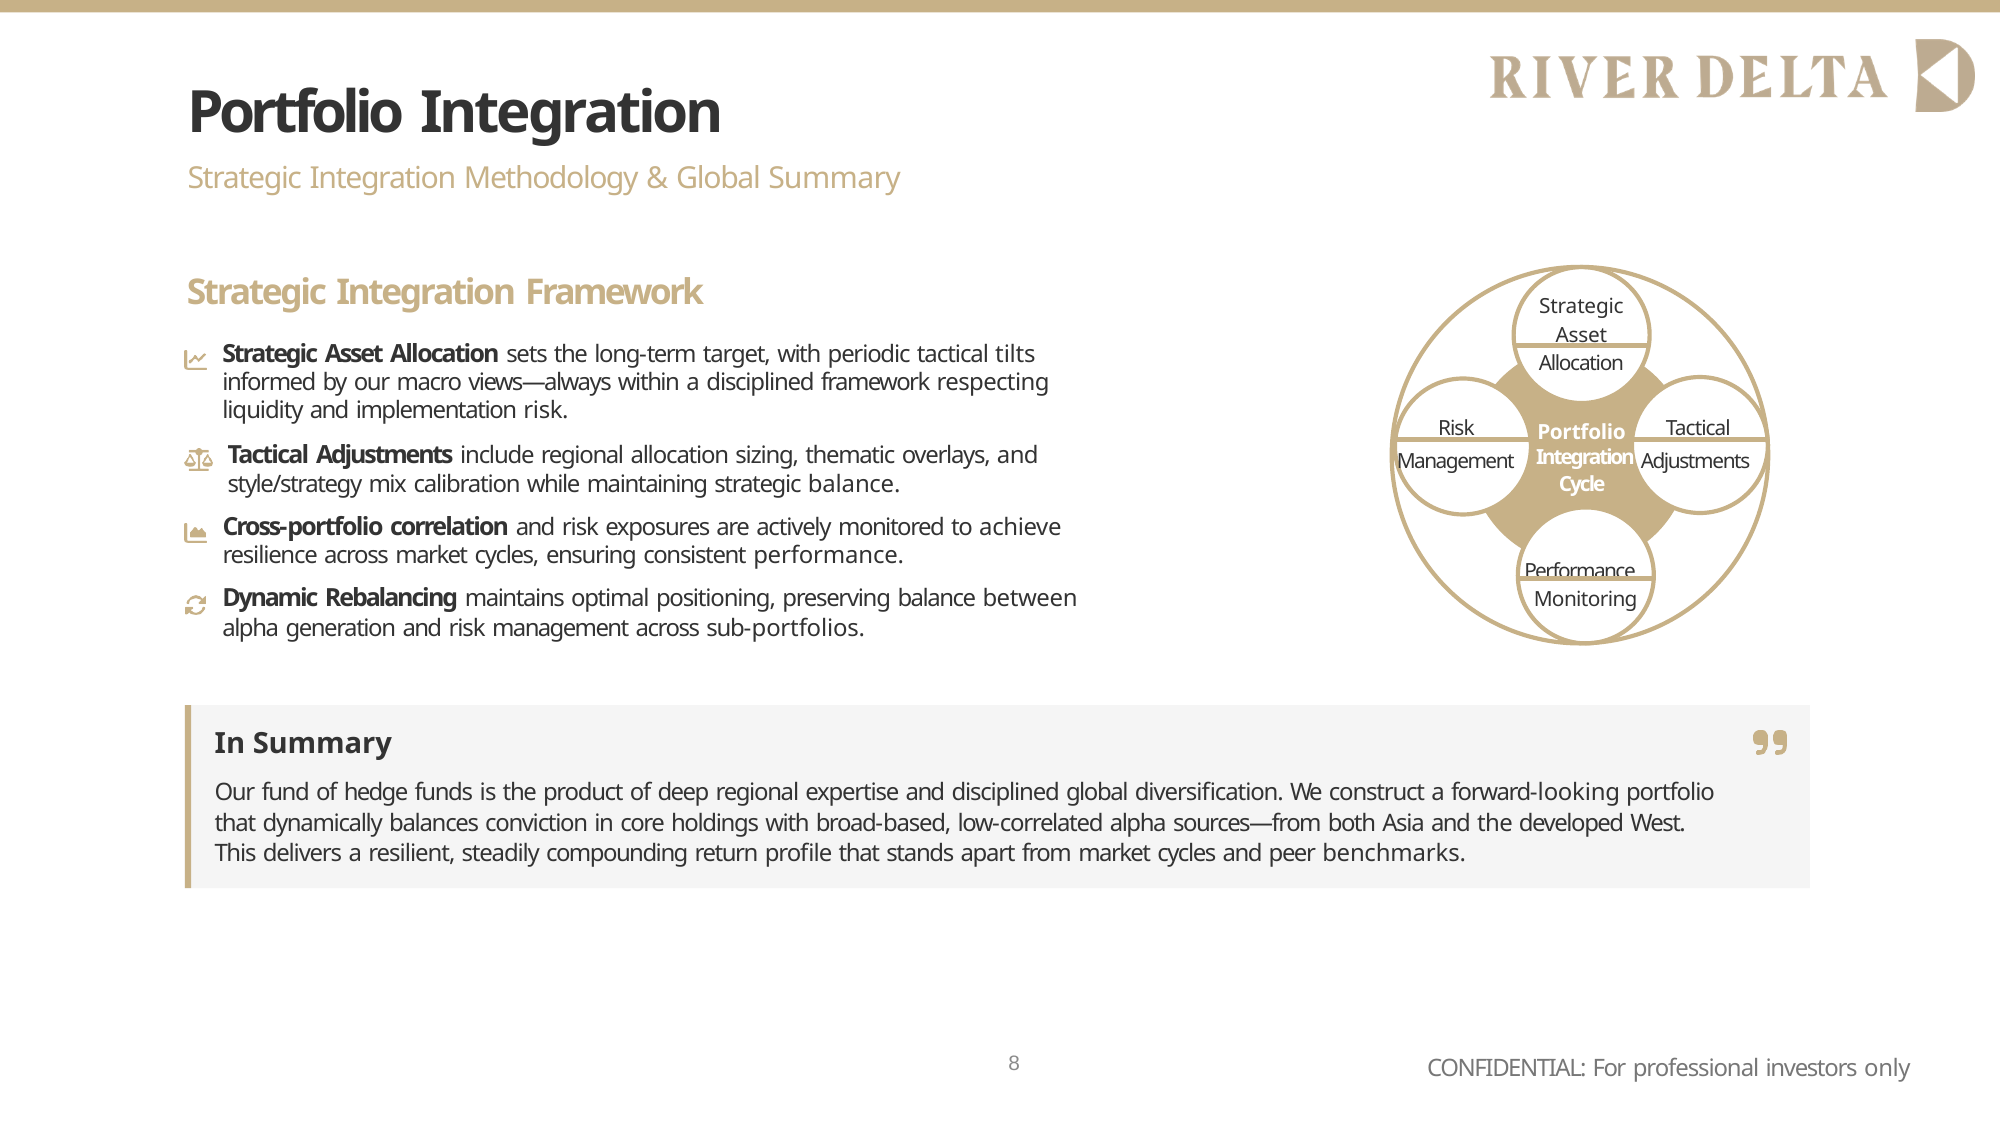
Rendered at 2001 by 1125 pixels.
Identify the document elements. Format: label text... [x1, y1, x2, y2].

text_box Portfolio Integration Strategic Integration Methodology & Global Summary [185, 38, 975, 195]
picture [1753, 730, 1787, 755]
text_box Cross-portfolio correlation and risk exposures are actively monitored to achieve resilience across market cycles, ensuring consistent performance. [220, 507, 1103, 569]
picture [184, 448, 213, 472]
text_box Strategic Asset Allocation sets the long-term target, with periodic tactical tilts informed by our macro views—always within a disciplined framework respecting liquidity and implementation risk. [220, 334, 1104, 424]
text_box Dynamic Rebalancing maintains optimal positioning, preserving balance between alpha generation and risk management across sub-portfolios. [220, 579, 1135, 641]
picture [185, 595, 207, 615]
picture [184, 523, 207, 544]
text_box Strategic Integration Framework [184, 266, 715, 312]
picture [184, 350, 207, 370]
text_box Tactical Adjustments include regional allocation sizing, thematic overlays, and style/strategy mix calibration while maintaining strategic balance. [225, 435, 1094, 497]
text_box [1391, 266, 1769, 644]
picture [1487, 39, 1975, 112]
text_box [184, 704, 1811, 889]
